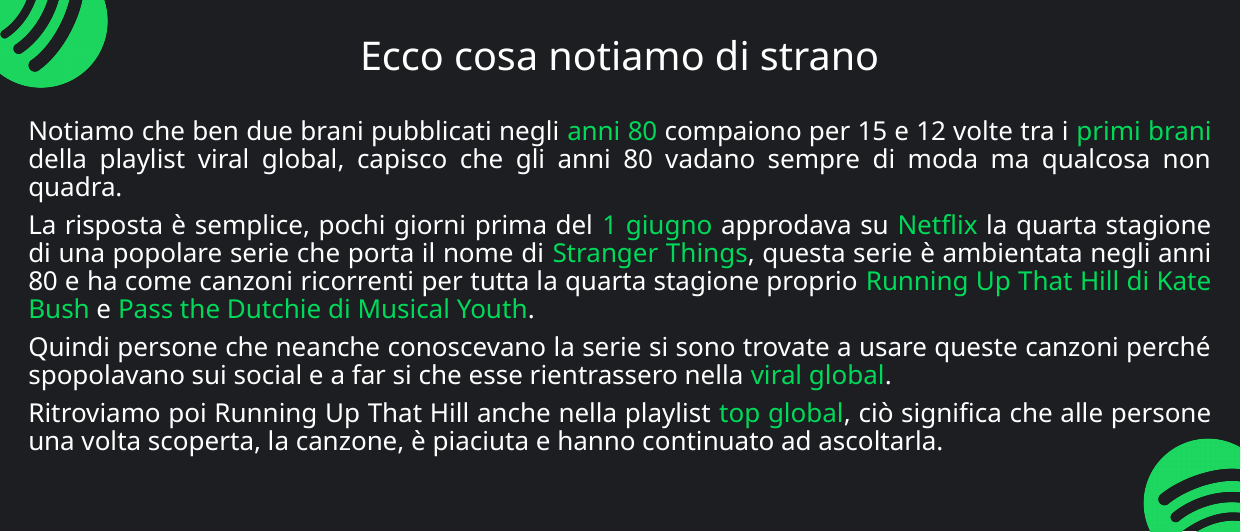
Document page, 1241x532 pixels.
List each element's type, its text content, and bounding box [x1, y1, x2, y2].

title Ecco cosa notiamo di strano [108, 28, 1155, 87]
list Notiamo che ben due brani pubblicati negli anni 80 compaiono per 15 e 12 volte tra i primi brani della playlist viral global, capisco che gli anni 80 vadano sempre di moda ma qualcosa non quadra. La risposta è semplice, pochi giorni prima del 1 giugno approdava su Netflix la quarta stagione di una popolare serie che porta il nome di Stranger Things, questa serie è ambientata negli anni 80 e ha come canzoni ricorrenti per tutta la quarta stagione proprio Running Up That Hill di Kate Bush e Pass the Dutchie di Musical Youth. Quindi persone che neanche conoscevano la serie si sono trovate a usare queste canzoni perché spopolavano sui social e a far si che esse rientrassero nella viral global. Ritroviamo poi Running Up That Hill anche nella playlist top global, ciò significa che alle persone una volta scoperta, la canzone, è piaciuta e hanno continuato ad ascoltarla. [13, 110, 1227, 495]
picture [0, 0, 124, 110]
picture [1124, 420, 1241, 532]
